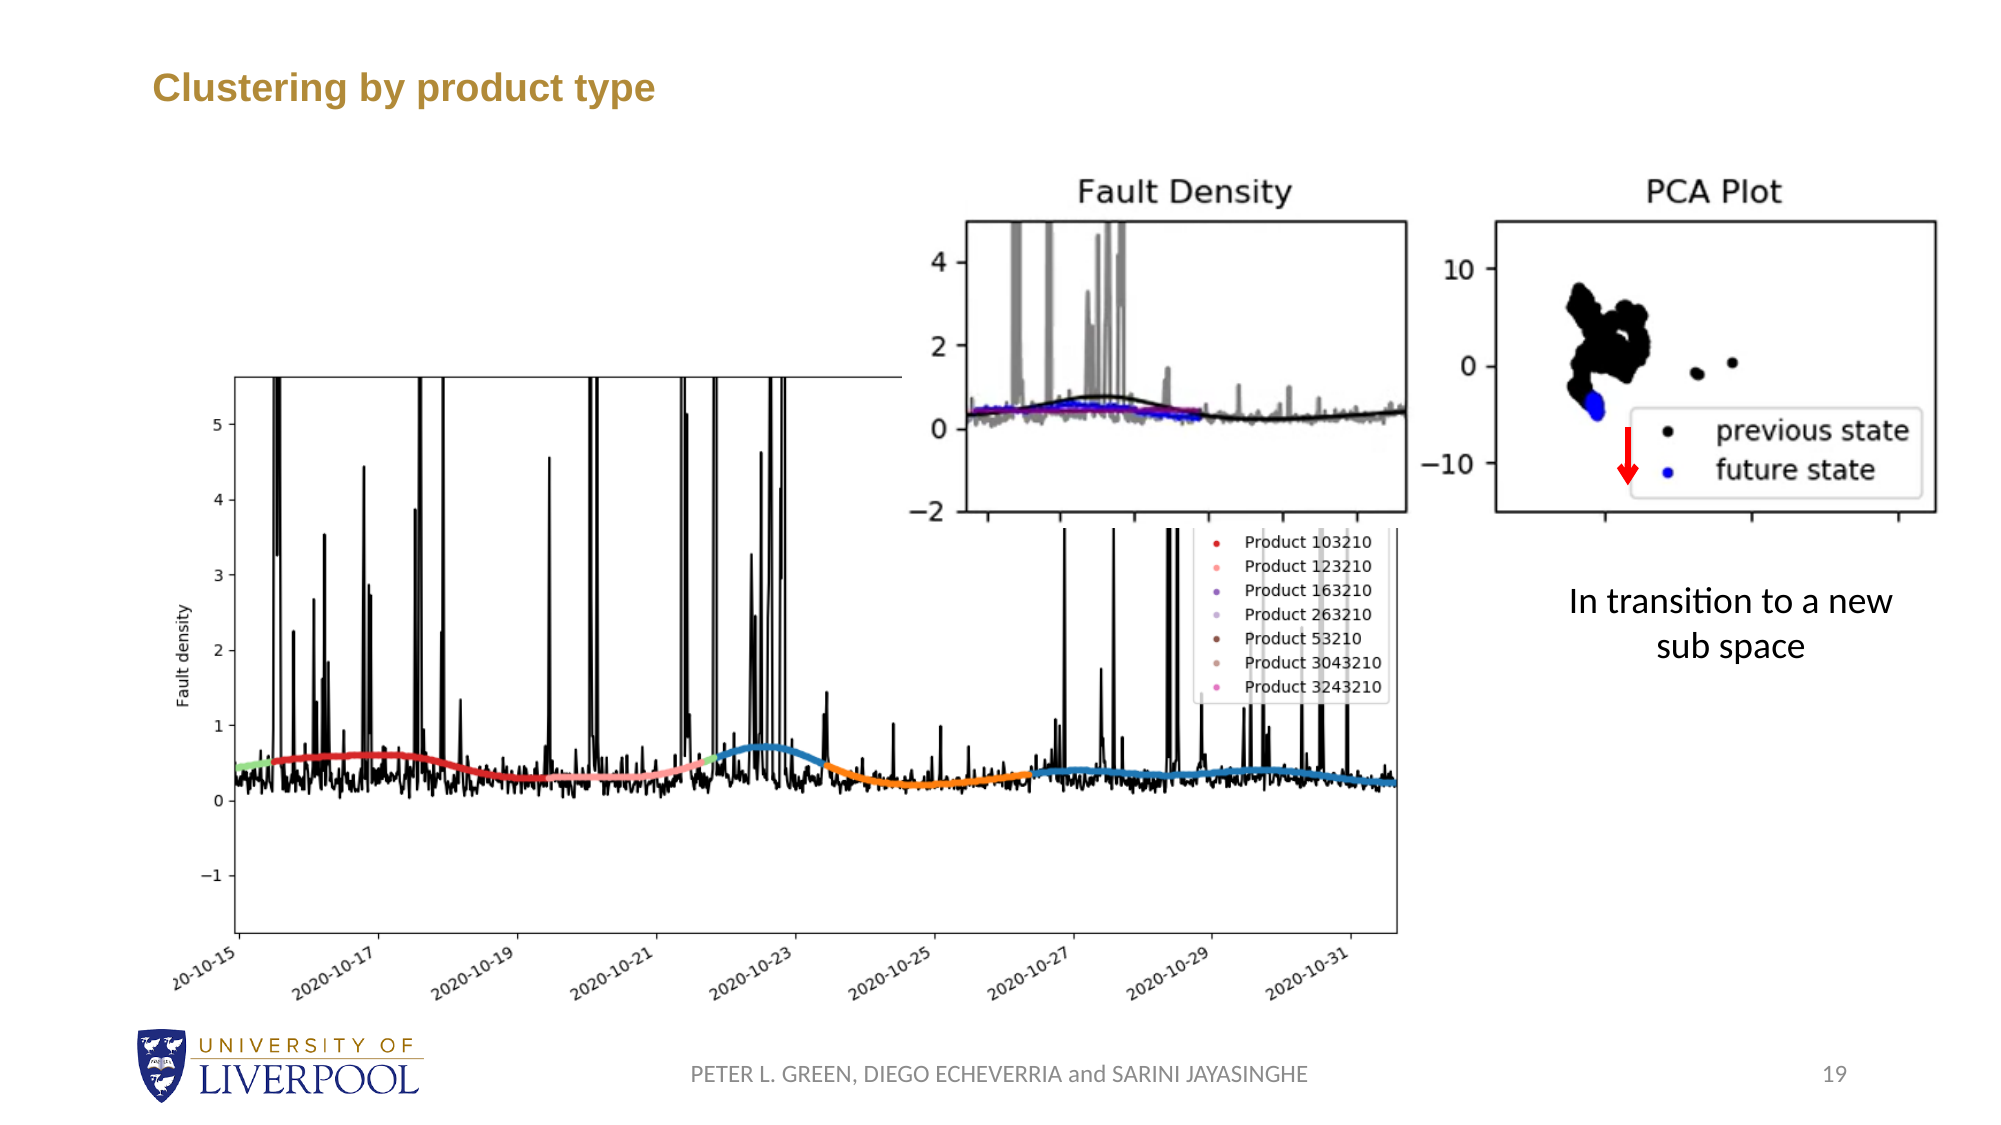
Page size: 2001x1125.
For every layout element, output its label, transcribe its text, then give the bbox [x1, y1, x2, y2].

slide_number 19 [1412, 1042, 1863, 1103]
picture [173, 159, 1968, 1007]
footer PETER L. GREEN, DIEGO ECHEVERRIA and SARINI JAYASINGHE [662, 1042, 1338, 1103]
text_box In transition to a new sub space [1549, 568, 1913, 674]
title Clustering by product type [137, 59, 1863, 118]
picture [137, 1029, 424, 1103]
